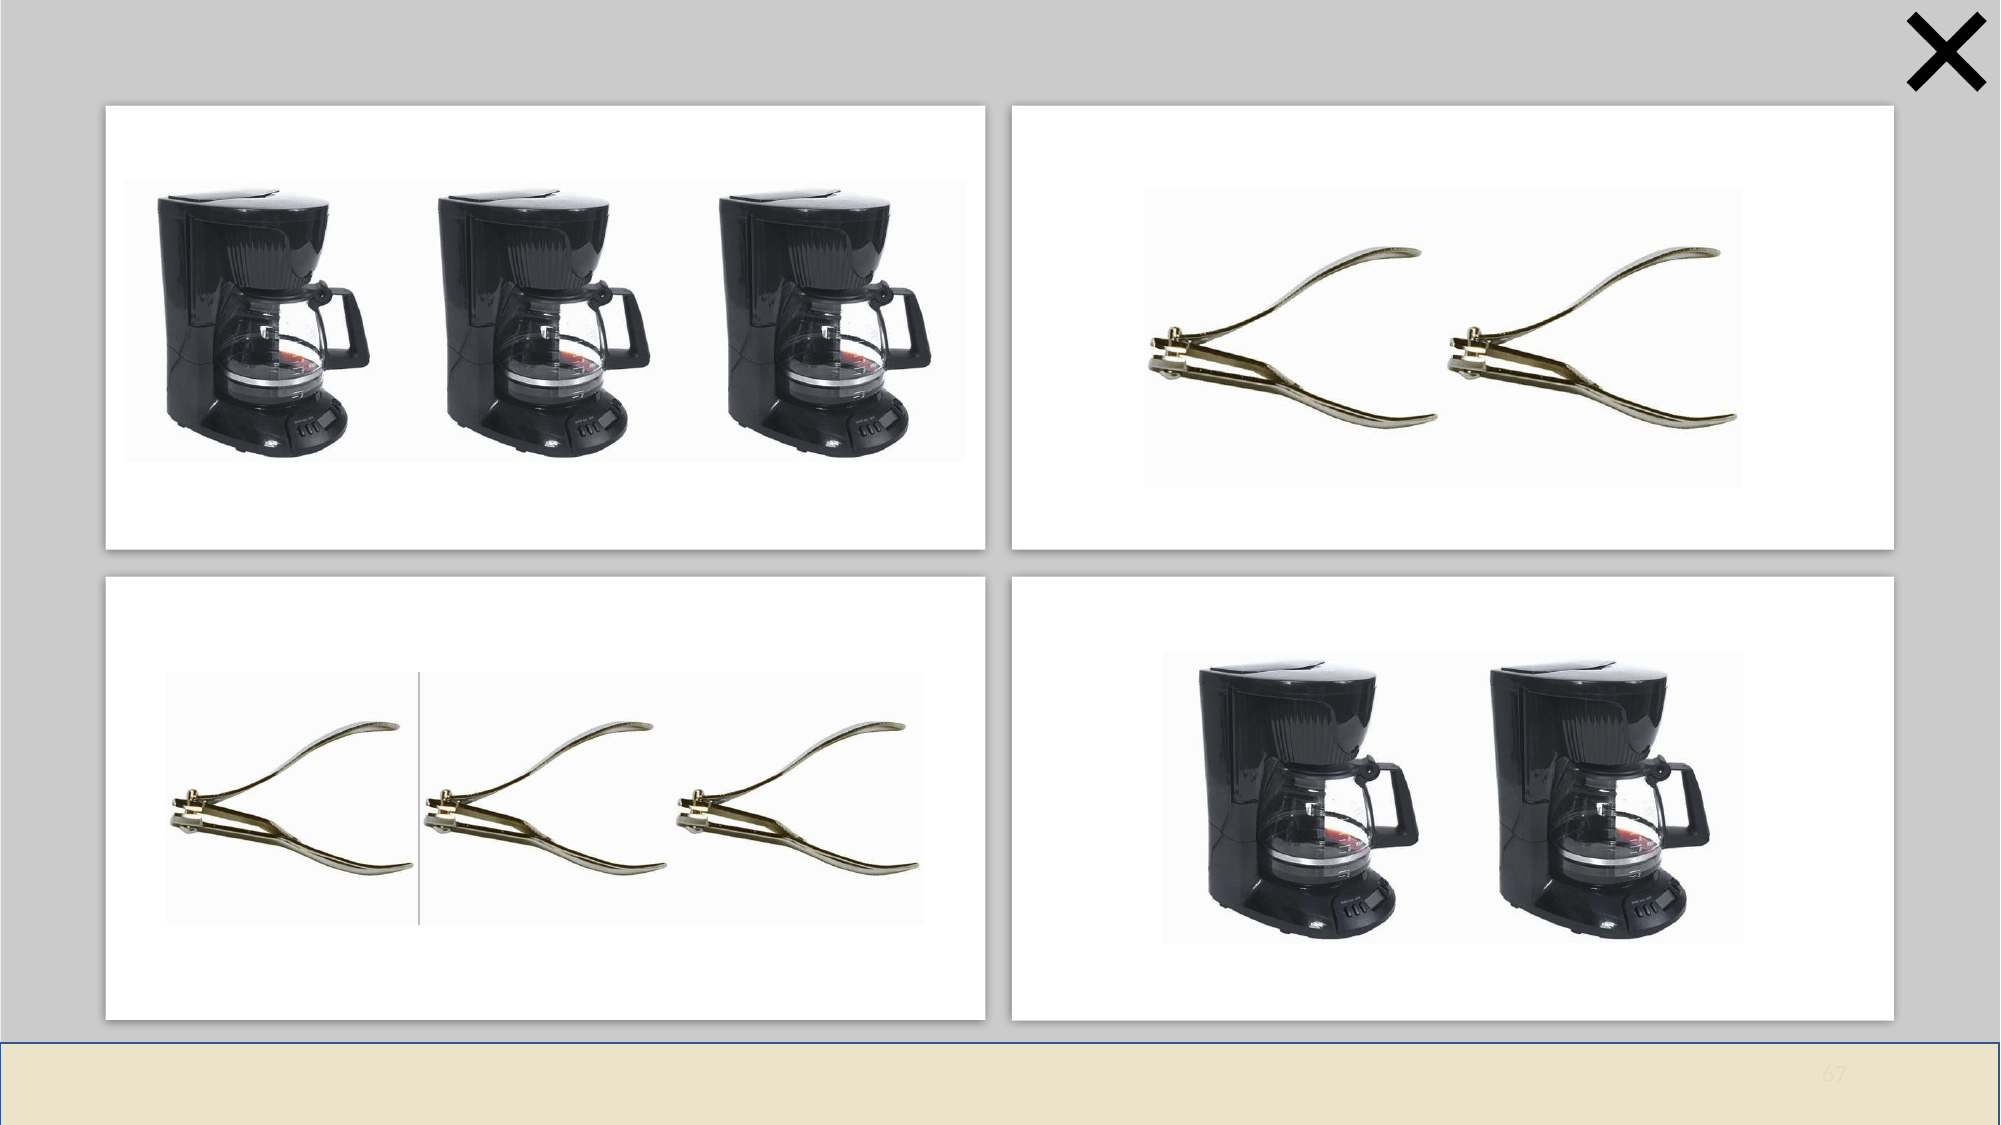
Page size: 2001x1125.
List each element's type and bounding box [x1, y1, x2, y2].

picture [1144, 188, 1744, 489]
text_box [104, 576, 986, 1021]
text_box [1011, 104, 1895, 551]
text_box [0, 0, 2000, 1042]
text_box [0, 1042, 2000, 1125]
text_box [104, 104, 986, 551]
text_box [1011, 576, 1895, 1022]
picture [124, 181, 967, 462]
picture [1162, 652, 1744, 944]
picture [1892, 0, 2000, 106]
picture [167, 672, 924, 925]
